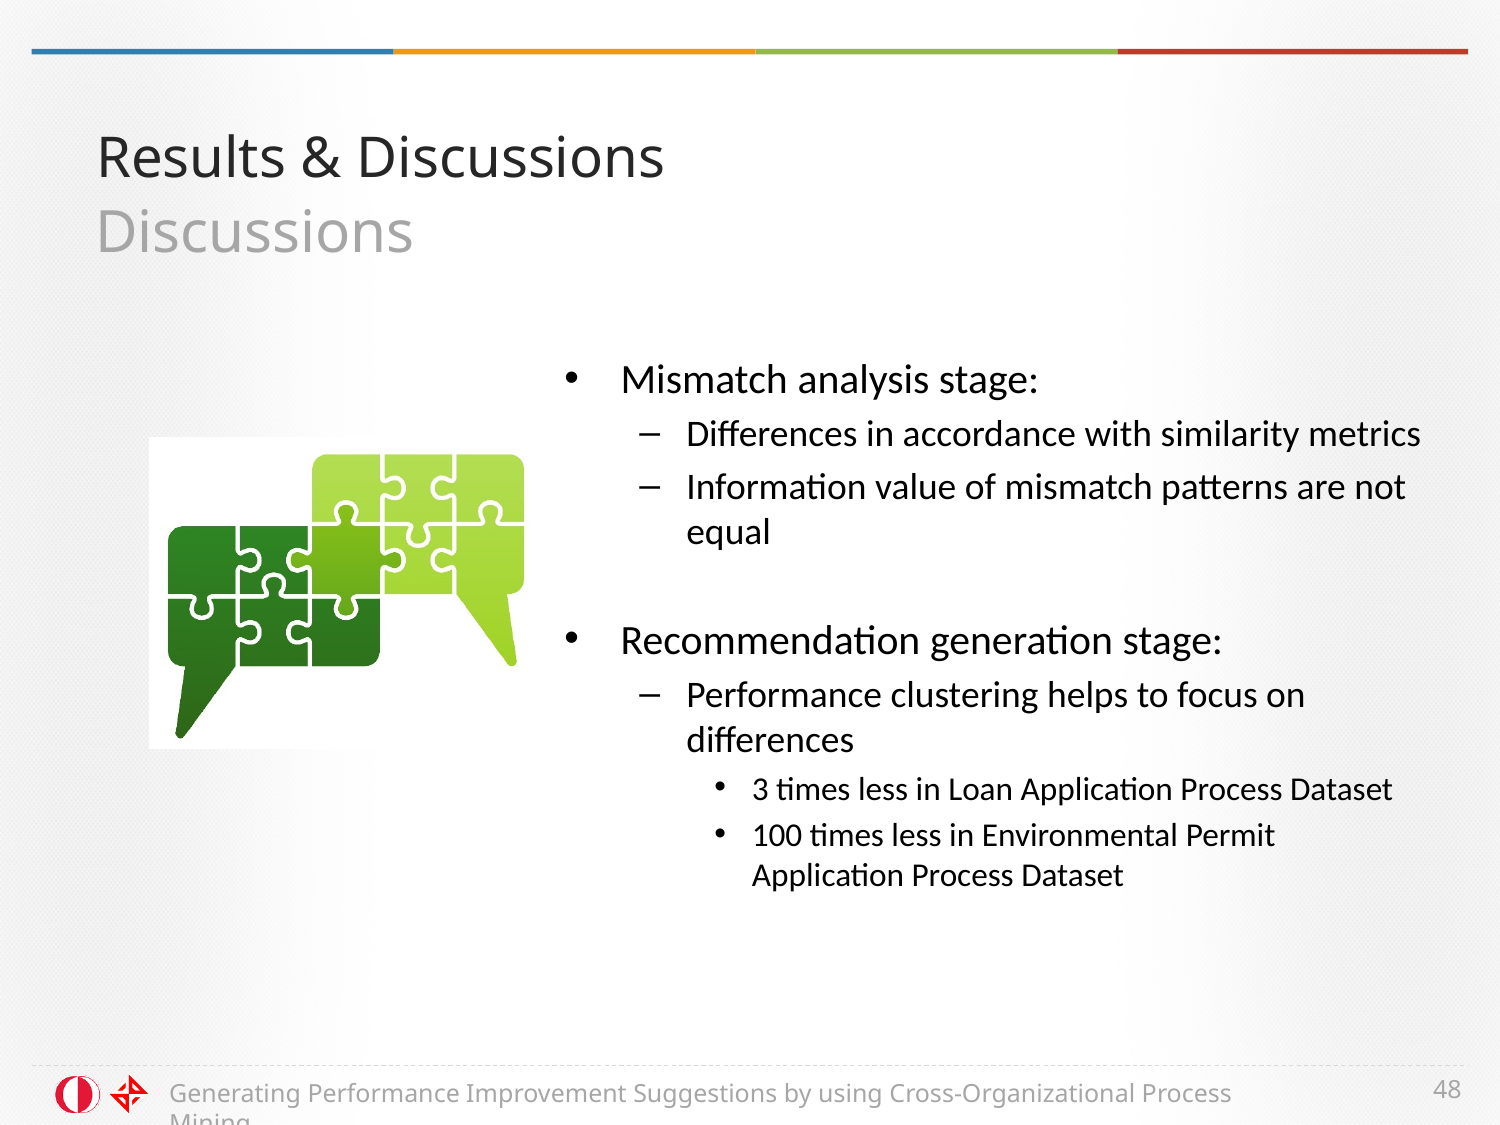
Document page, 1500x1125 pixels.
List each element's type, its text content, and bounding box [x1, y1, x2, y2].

text_box Results & Discussions [81, 114, 1500, 187]
text_box Mismatch analysis stage: Differences in accordance with similarity metrics Information value of mismatch patterns are not equal Recommendation generation stage: Performance clustering helps to focus on differences 3 times less in Loan Application Process Dataset 100 times less in Environmental Permit Application Process Dataset [553, 346, 1444, 933]
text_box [31, 48, 1469, 55]
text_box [31, 1065, 1477, 1116]
picture [176, 1116, 185, 1125]
picture [0, 0, 1500, 1125]
text_box Discussions [80, 187, 1500, 272]
